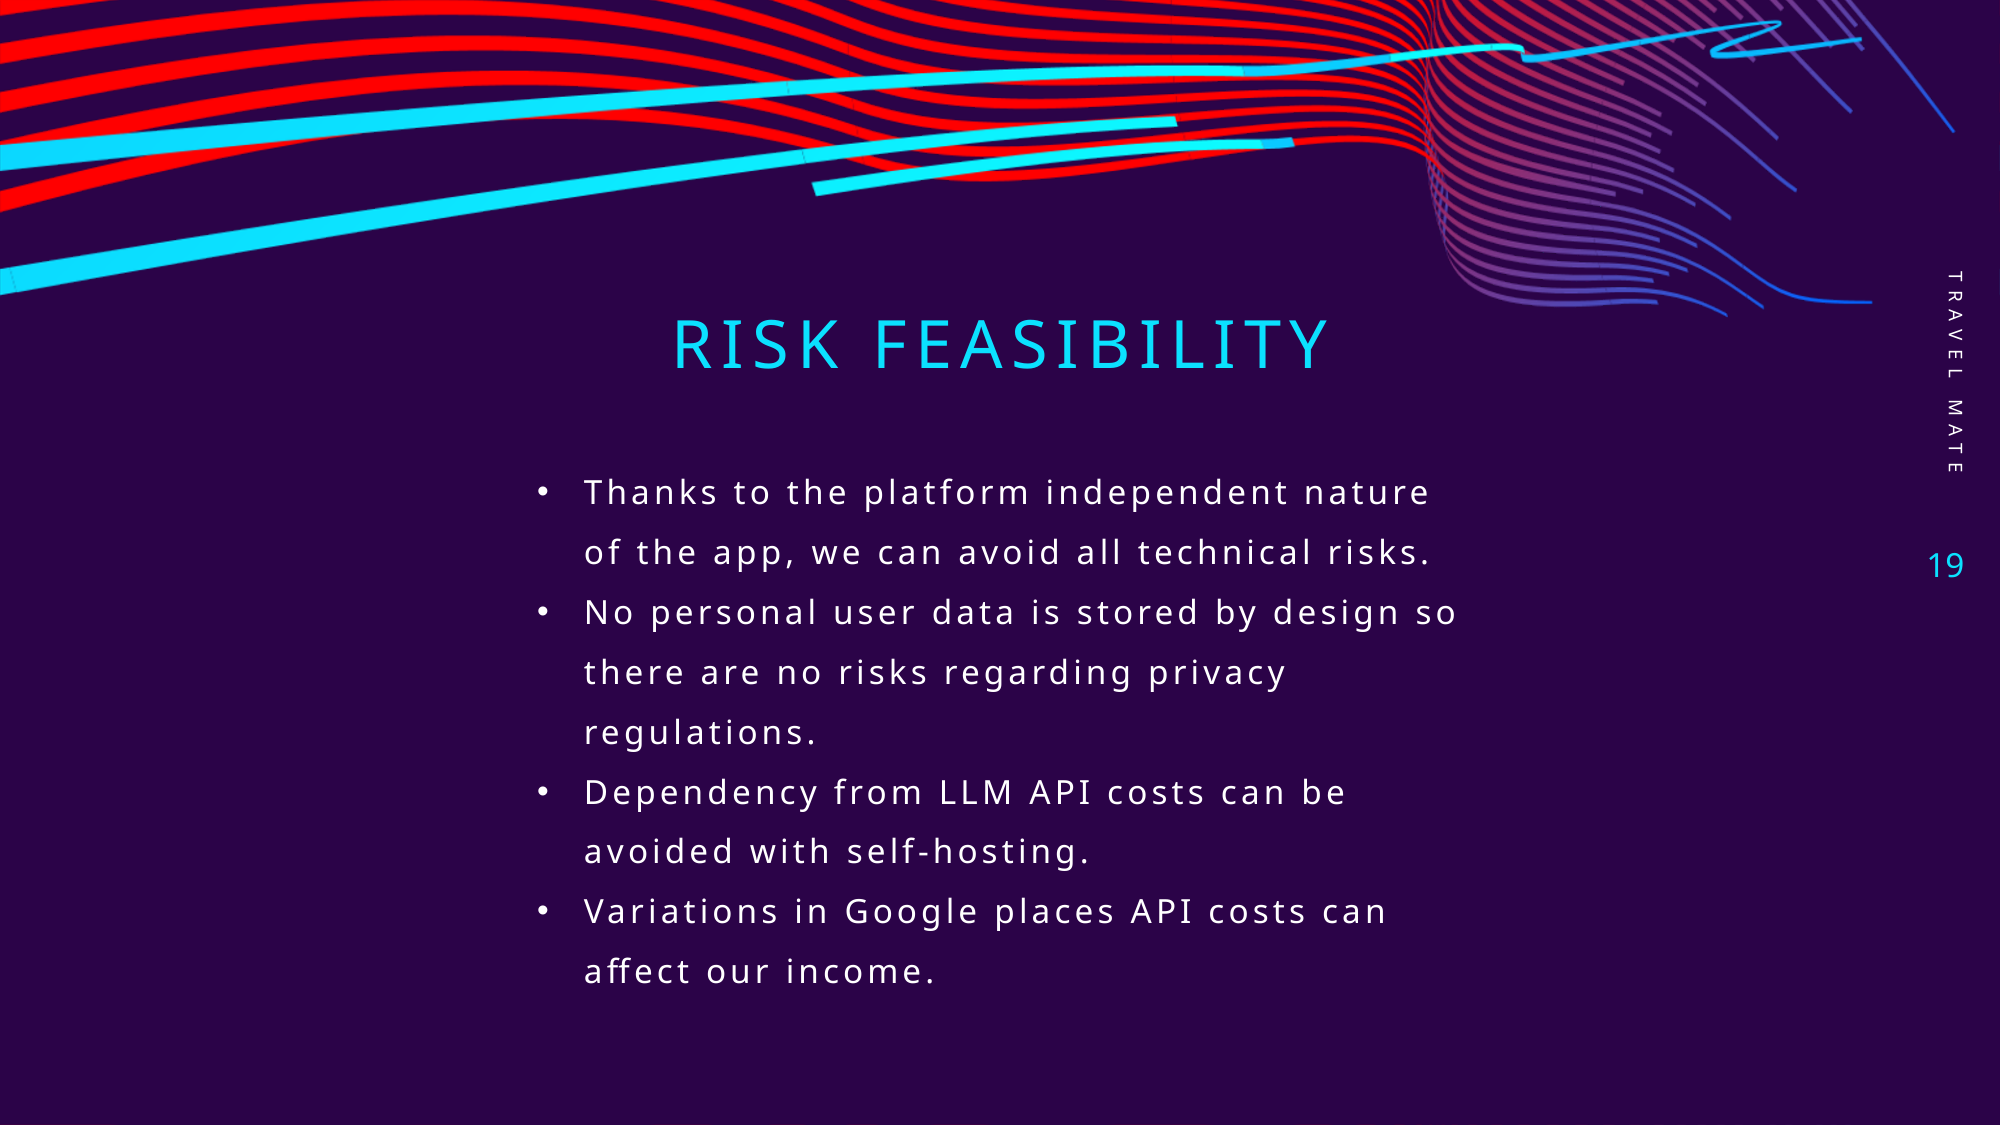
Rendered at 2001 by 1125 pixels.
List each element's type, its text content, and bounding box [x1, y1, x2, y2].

slide_number 19 [1889, 519, 1980, 615]
picture [0, 0, 2000, 1125]
title Risk Feasibility [590, 303, 1409, 399]
footer Travel Mate [1926, 33, 1987, 489]
list Thanks to the platform independent nature of the app, we can avoid all technical risks. No personal user data is stored by design so there are no risks regarding privacy regulations. Dependency from LLM API costs can be avoided with self-hosting. Variations in Google places API costs can affect our income. [522, 443, 1478, 922]
